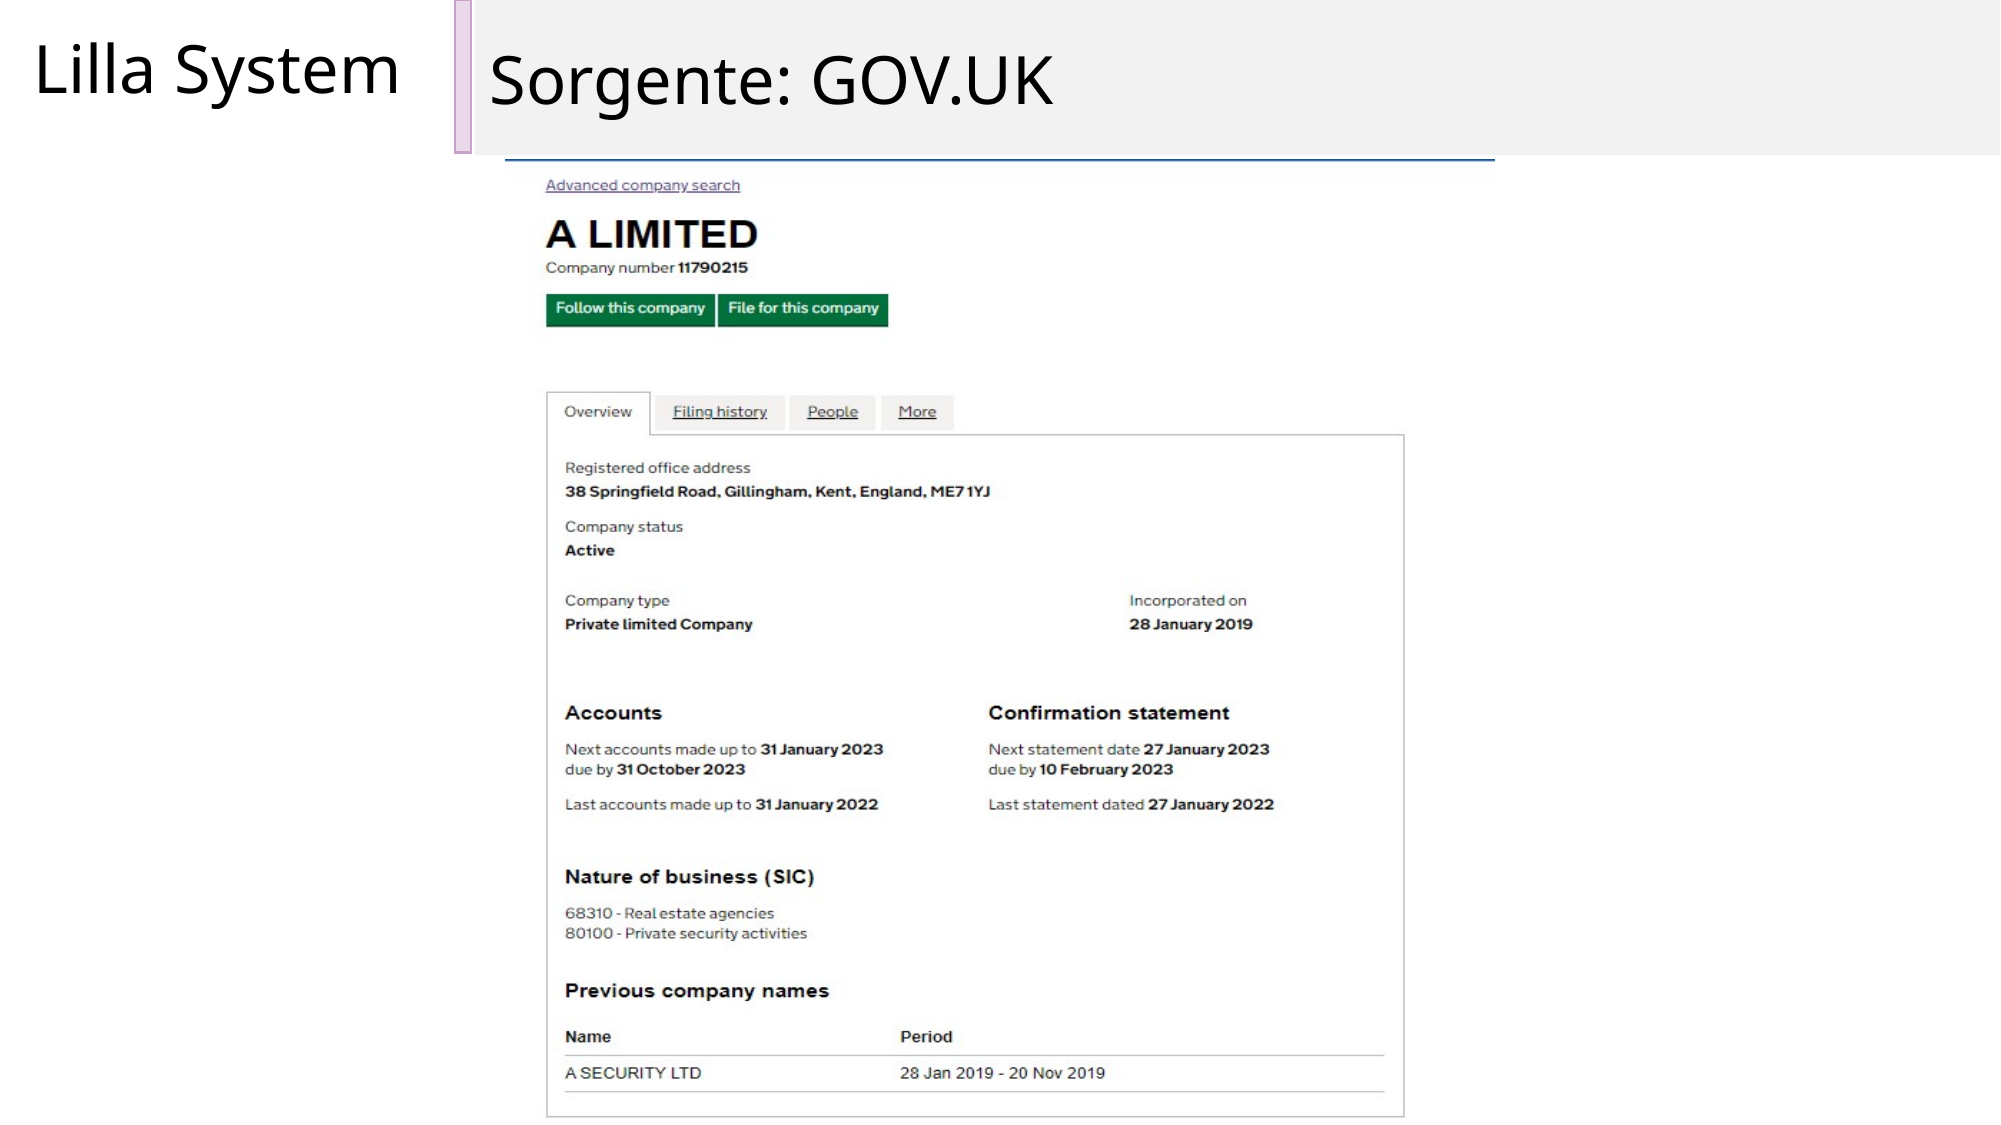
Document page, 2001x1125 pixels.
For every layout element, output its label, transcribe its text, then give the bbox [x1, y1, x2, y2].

picture [505, 159, 1495, 1125]
text_box [454, 0, 472, 154]
text_box Lilla System [18, 19, 469, 115]
text_box Sorgente: GOV.UK [474, 0, 2000, 156]
